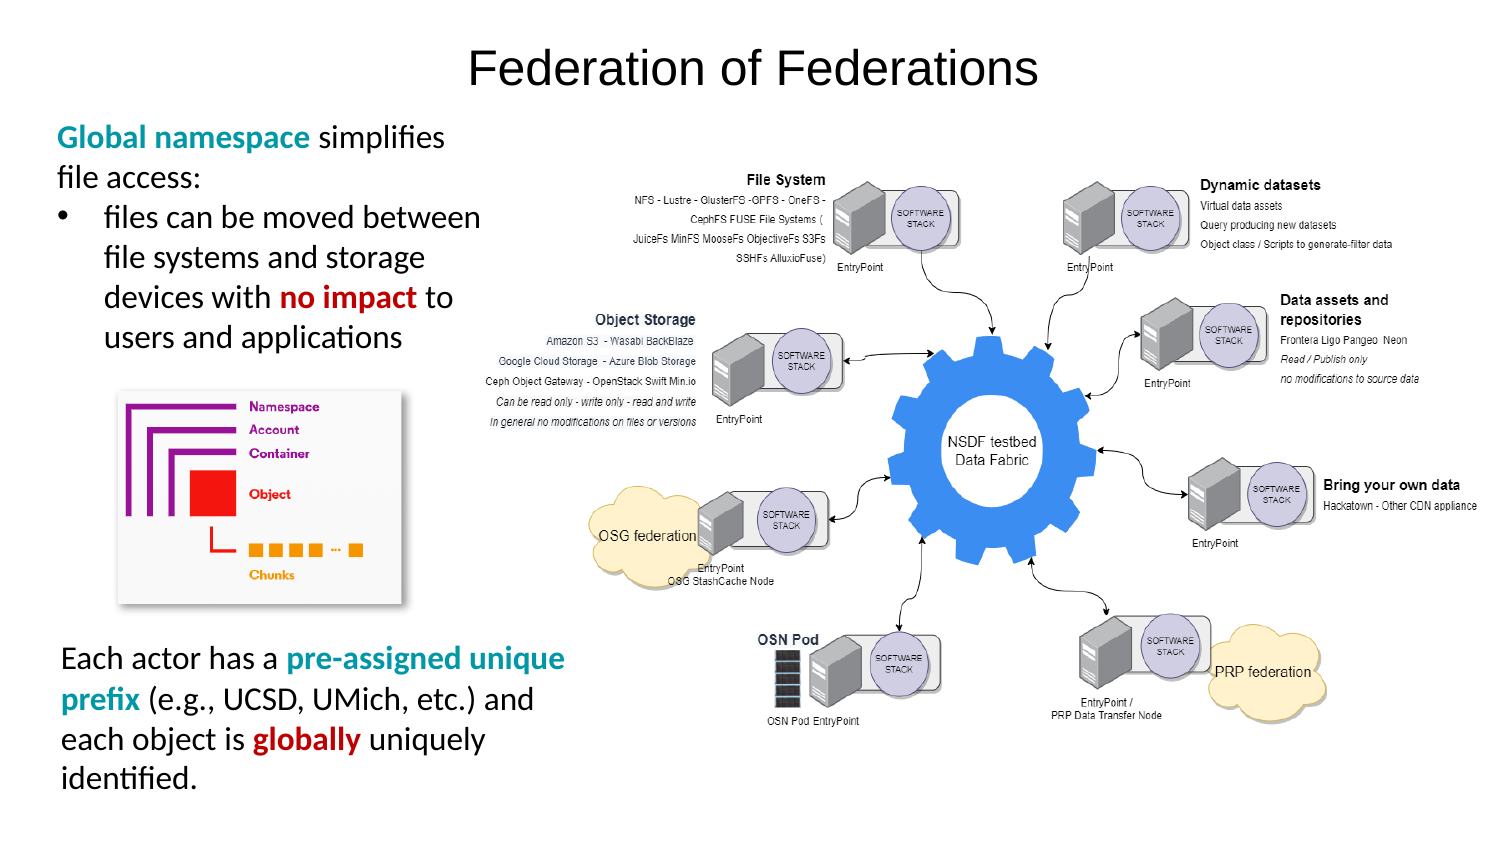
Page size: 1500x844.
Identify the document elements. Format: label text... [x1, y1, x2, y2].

picture [472, 152, 1487, 731]
text_box Global namespace simplifies file access: files can be moved between file systems and storage devices with no impact to users and applications [42, 115, 500, 363]
text_box Each actor has a pre-assigned unique prefix (e.g., UCSD, UMich, etc.) and each object is globally uniquely identified. [45, 629, 603, 804]
picture [117, 391, 402, 604]
title Federation of Federations [6, 20, 1500, 115]
